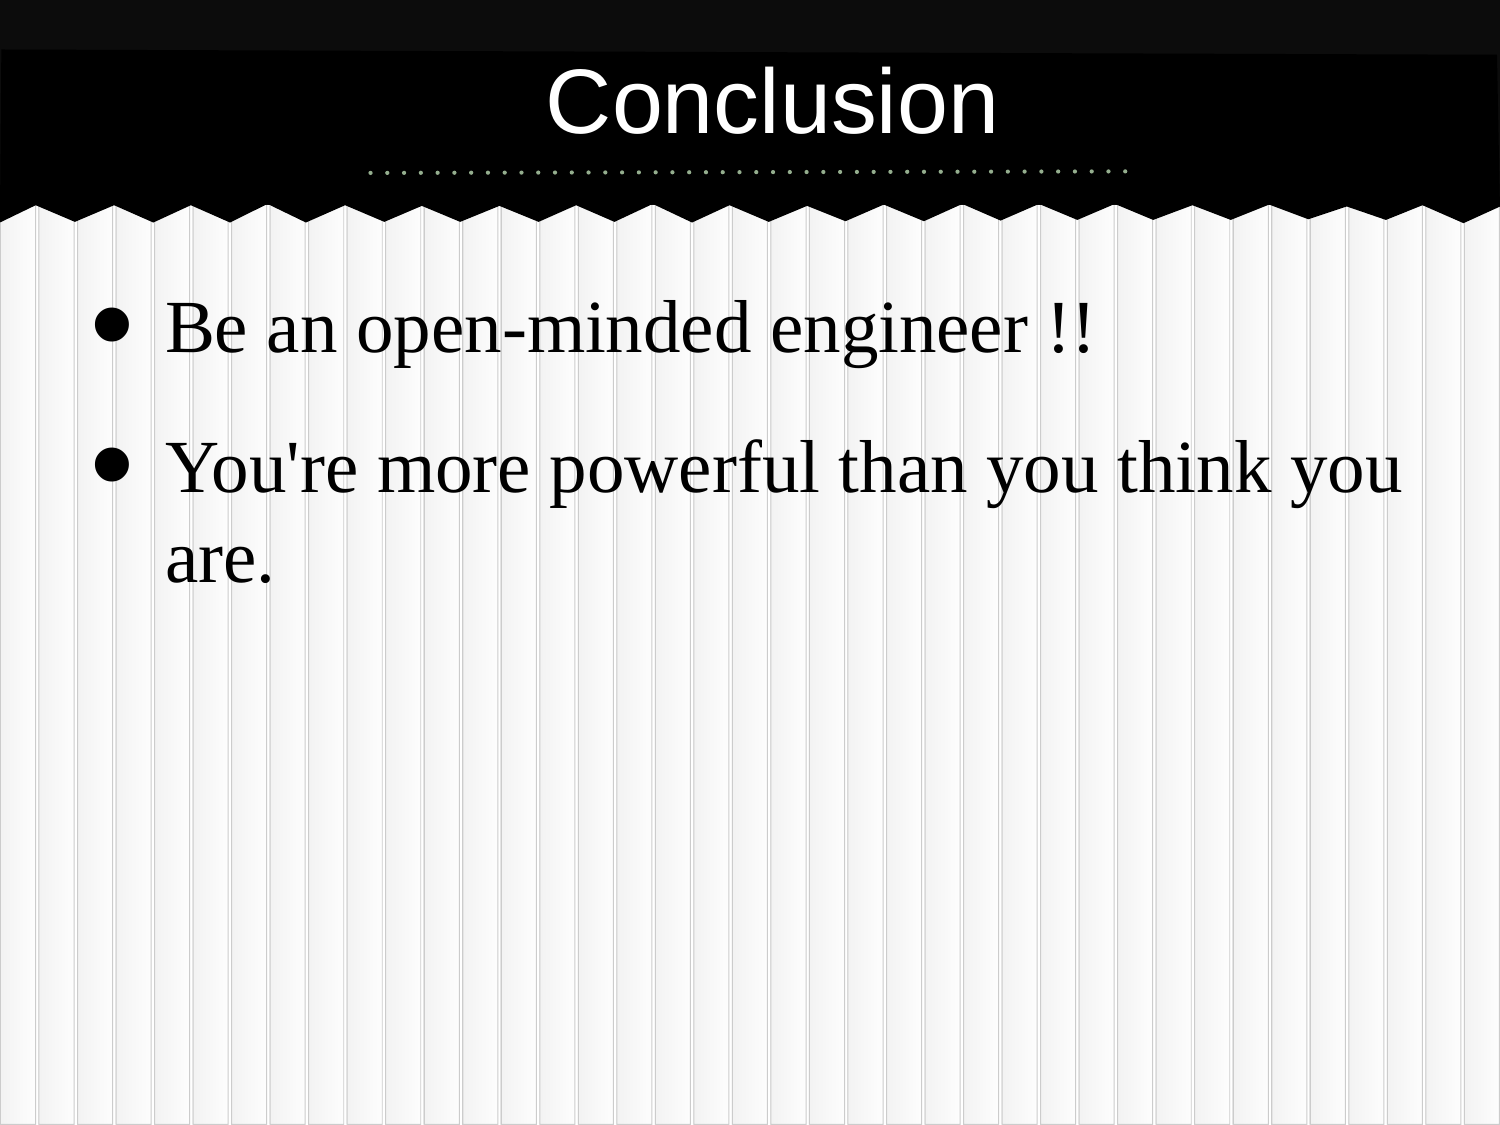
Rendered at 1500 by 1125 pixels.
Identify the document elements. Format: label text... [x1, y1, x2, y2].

title Conclusion [75, 2, 1425, 191]
list Be an open-minded engineer !! You're more powerful than you think you are. [75, 262, 1425, 1057]
